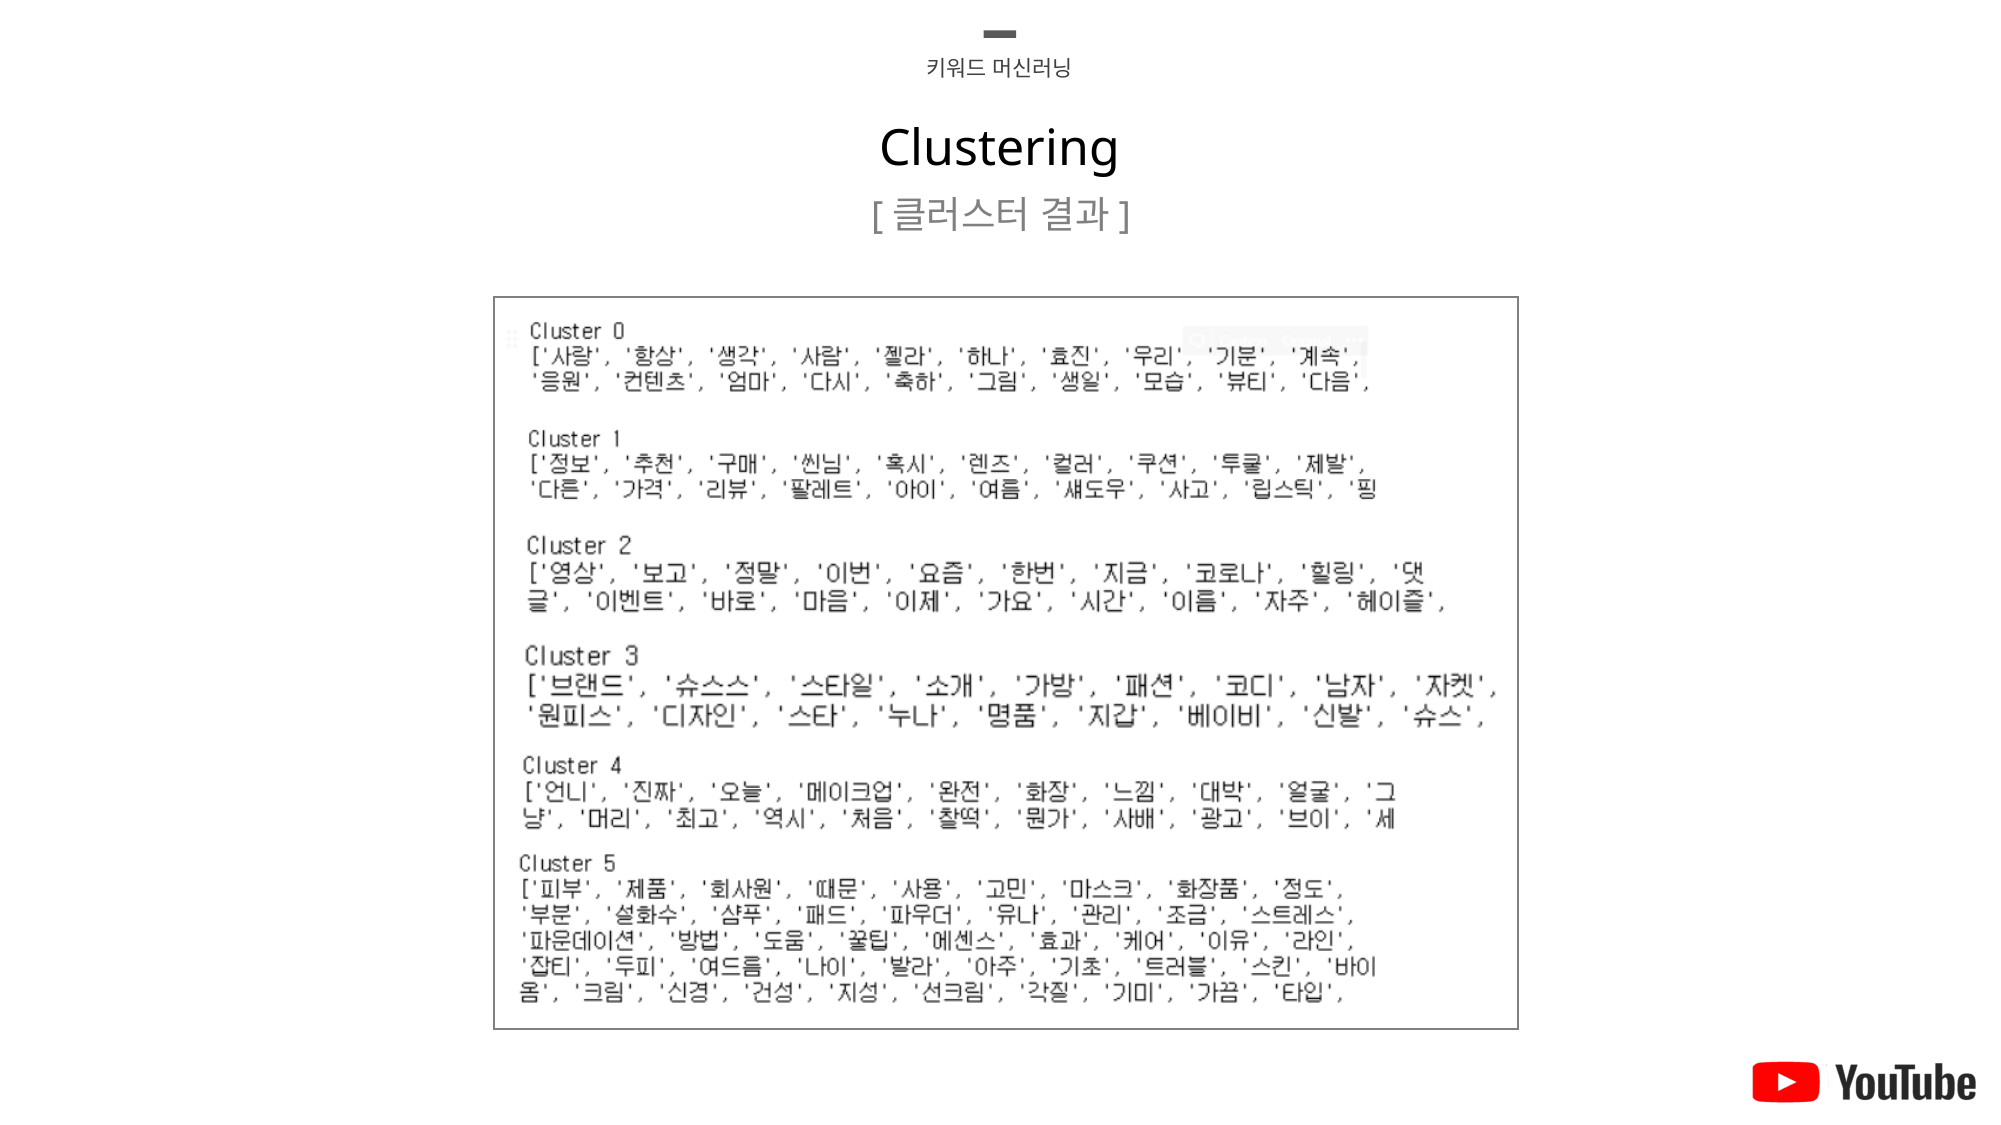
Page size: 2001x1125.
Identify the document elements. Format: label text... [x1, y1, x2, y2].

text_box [495, 318, 1502, 1026]
text_box 키워드 머신러닝 [780, 47, 1220, 89]
text_box Clustering [864, 108, 1136, 184]
text_box [983, 29, 1017, 39]
text_box [클러스터 결과] [856, 184, 1156, 244]
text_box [1726, 1041, 2000, 1125]
text_box [493, 296, 1519, 1030]
